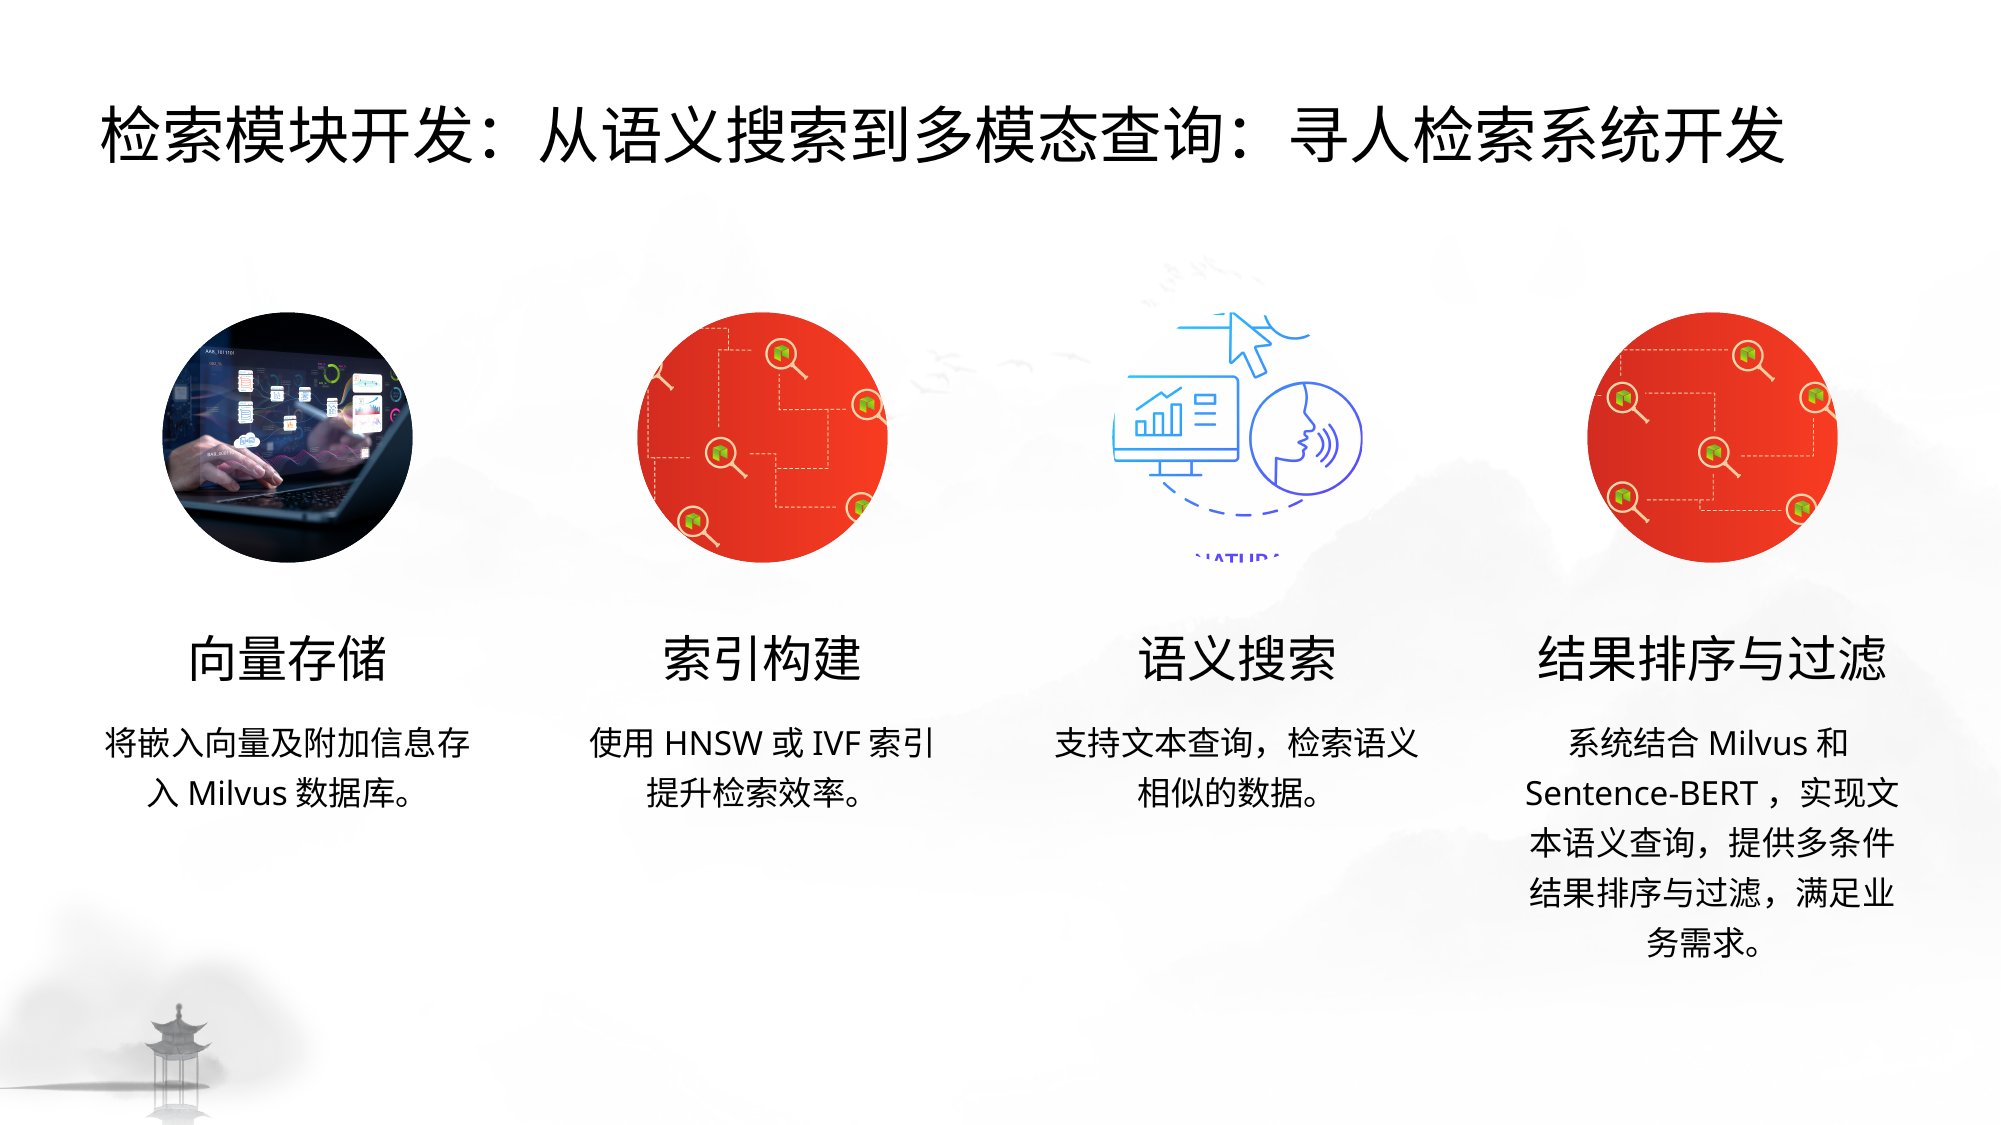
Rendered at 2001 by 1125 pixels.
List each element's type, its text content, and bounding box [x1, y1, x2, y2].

picture [1587, 312, 1838, 563]
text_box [99, 312, 1900, 963]
picture [162, 312, 413, 563]
title 检索模块开发：从语义搜索到多模态查询：寻人检索系统开发 [99, 87, 1900, 188]
picture [1112, 312, 1363, 563]
picture [637, 312, 888, 563]
